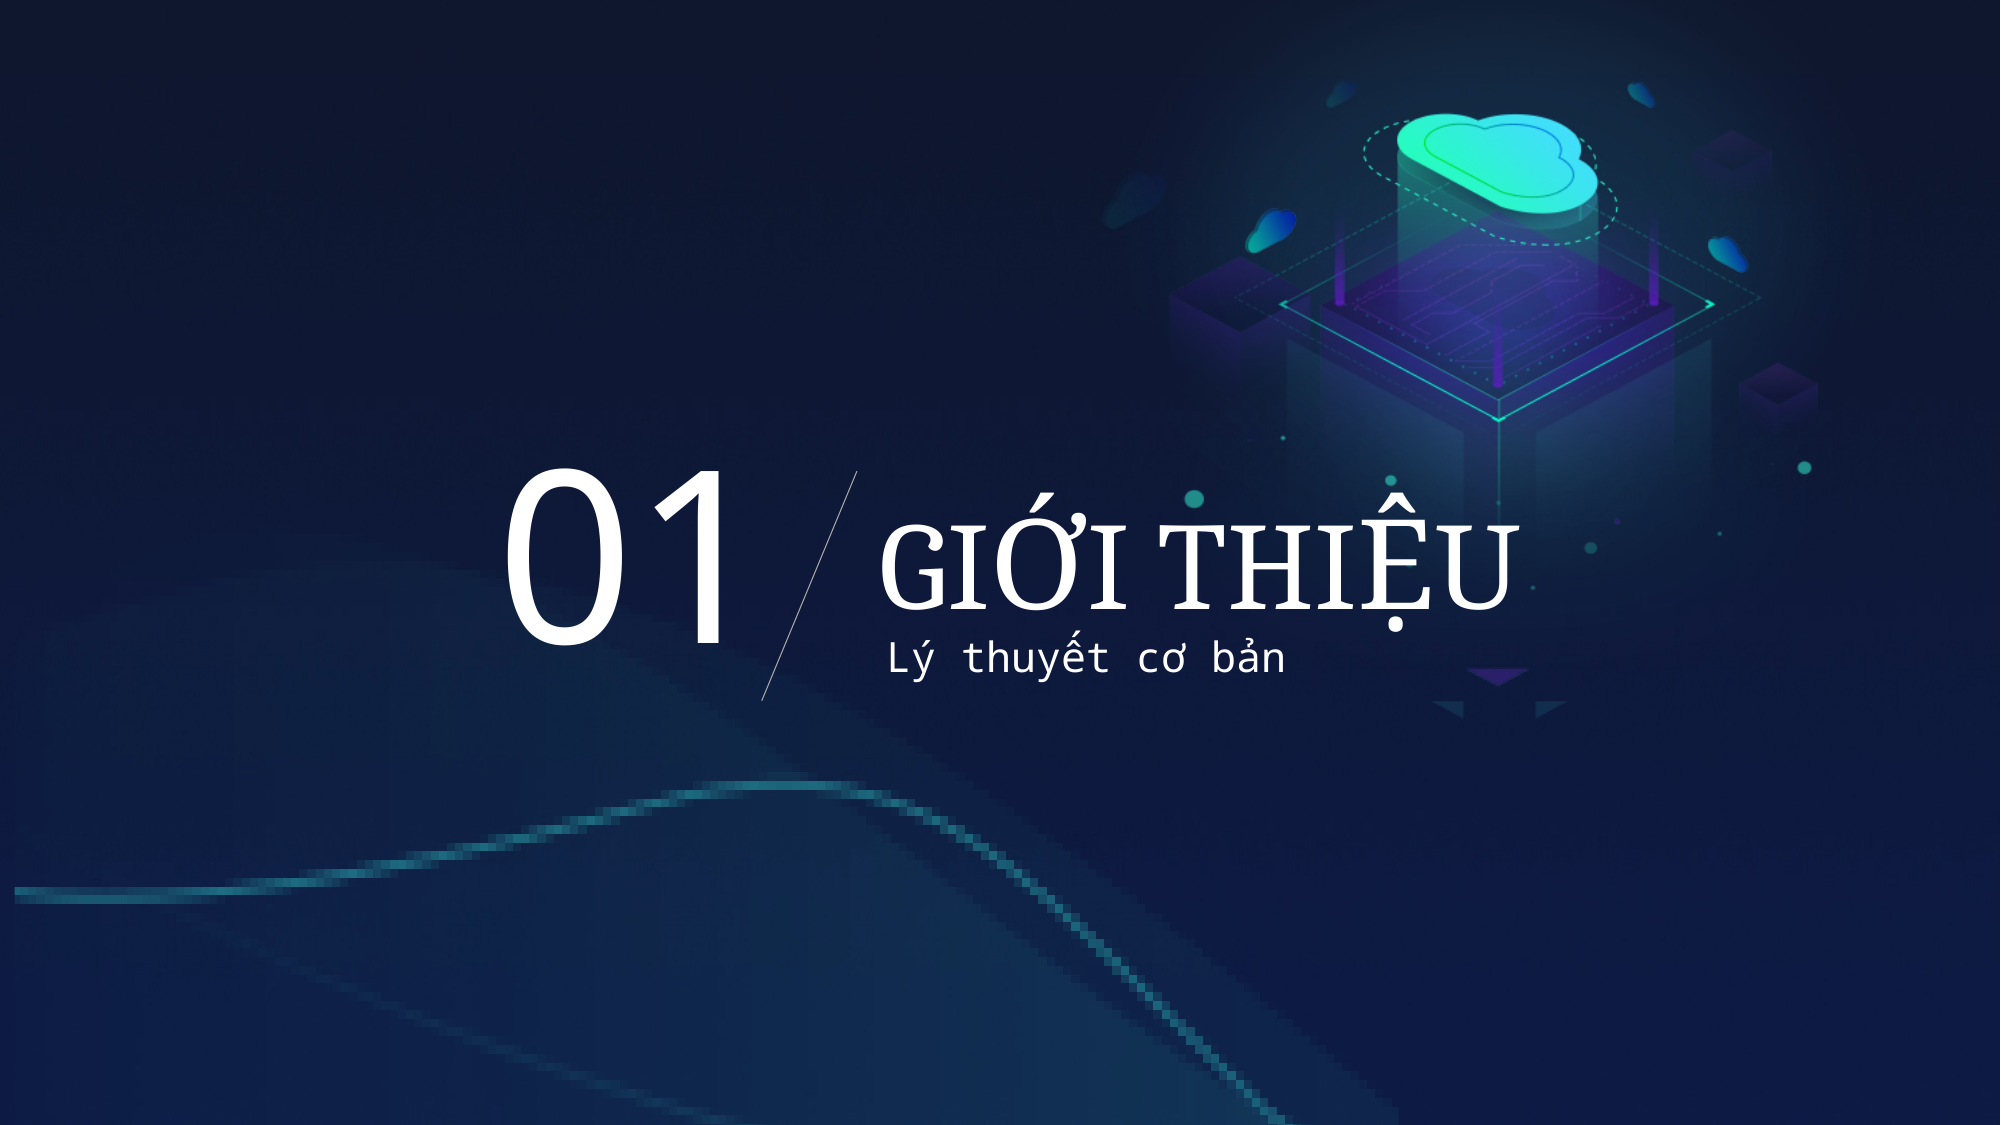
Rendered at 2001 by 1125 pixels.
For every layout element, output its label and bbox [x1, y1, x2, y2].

picture [0, 0, 2000, 1125]
text_box [761, 471, 857, 701]
